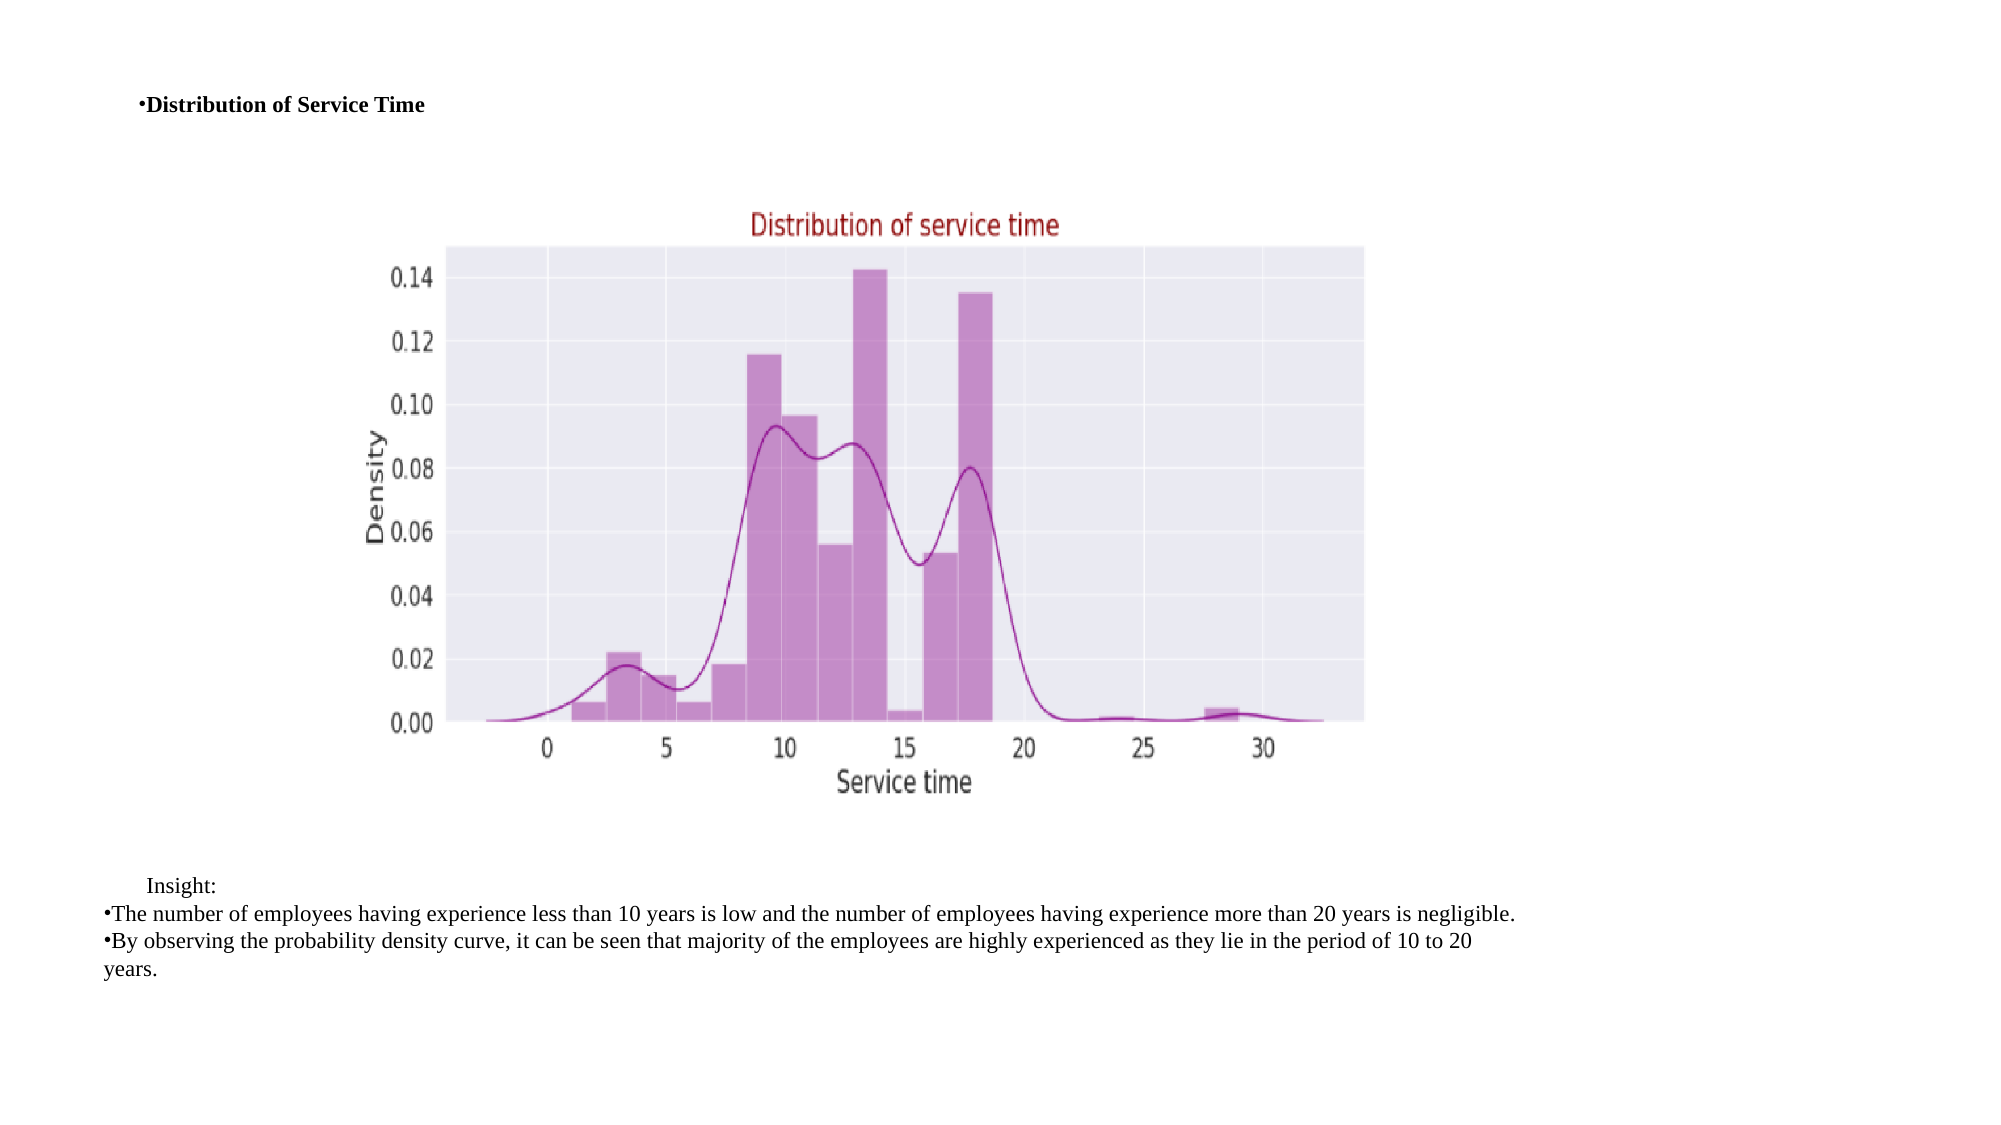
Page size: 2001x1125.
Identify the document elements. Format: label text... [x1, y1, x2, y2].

text_box Distribution of Service Time [123, 82, 763, 180]
picture [358, 208, 1378, 800]
text_box Insight: The number of employees having experience less than 10 years is low and the number of employees having experience more than 20 years is negligible. By observing the probability density curve, it can be seen that majority of the employees are highly experienced as they lie in the period of 10 to 20 years. [88, 863, 1549, 989]
